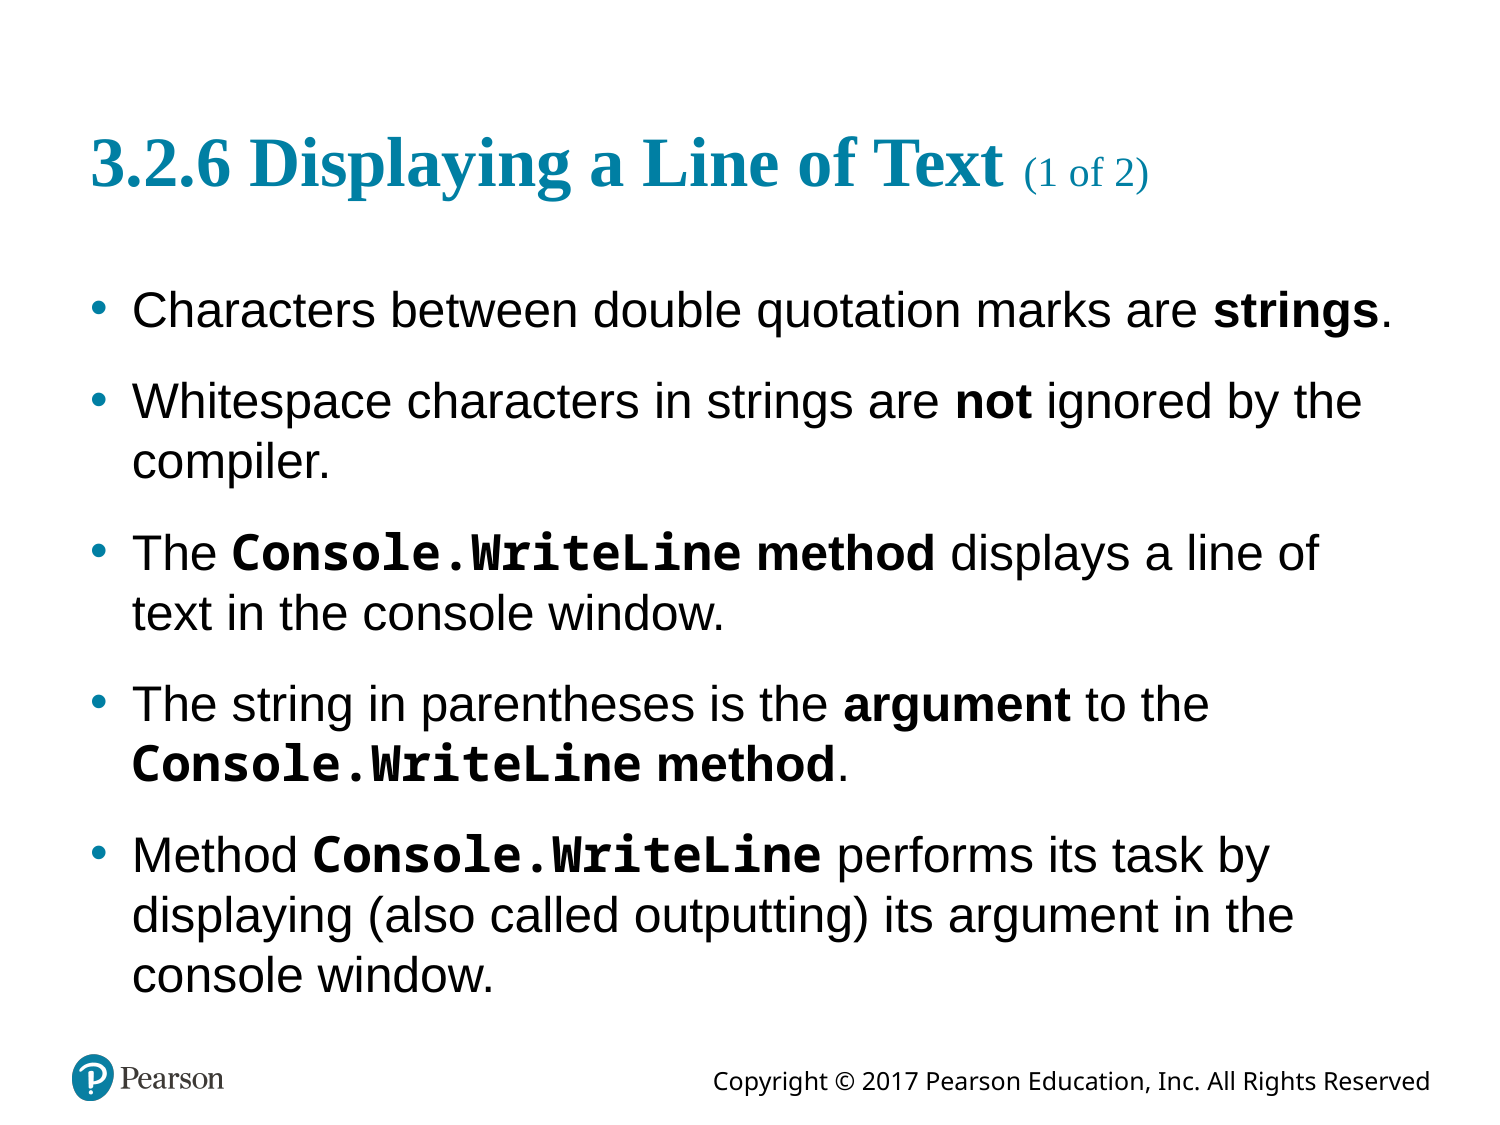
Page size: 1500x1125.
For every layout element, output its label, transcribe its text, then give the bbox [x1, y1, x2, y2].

picture [80, 1063, 106, 1088]
picture [72, 1054, 88, 1070]
list Characters between double quotation marks are strings. Whitespace characters in strings are not ignored by the compiler. The Console.WriteLine method displays a line of text in the console window. The string in parentheses is the argument to the Console.WriteLine method. Method Console.WriteLine performs its task by displaying (also called outputting) its argument in the console window. [75, 262, 1425, 1005]
picture [98, 1054, 224, 1101]
title 3.2.6 Displaying a Line of Text (1 of 2) [75, 35, 1425, 216]
picture [72, 1087, 83, 1101]
